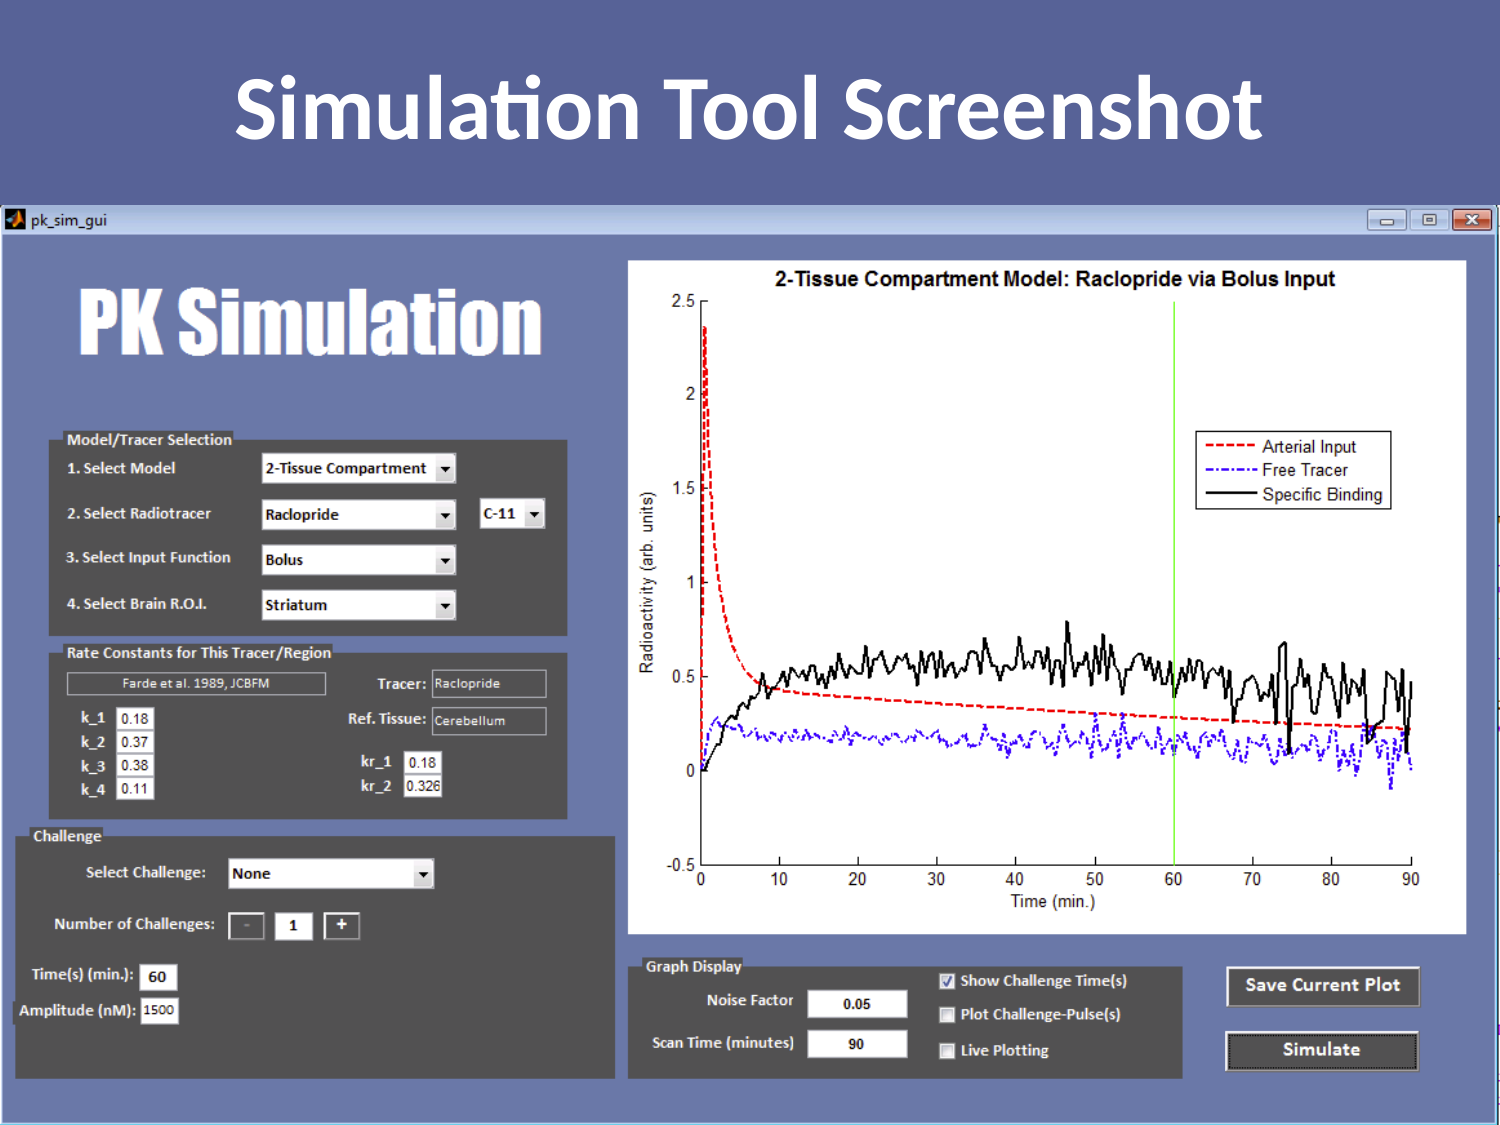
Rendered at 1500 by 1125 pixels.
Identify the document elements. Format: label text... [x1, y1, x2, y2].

picture [0, 205, 1500, 1125]
title Simulation Tool Screenshot [0, 0, 1500, 205]
